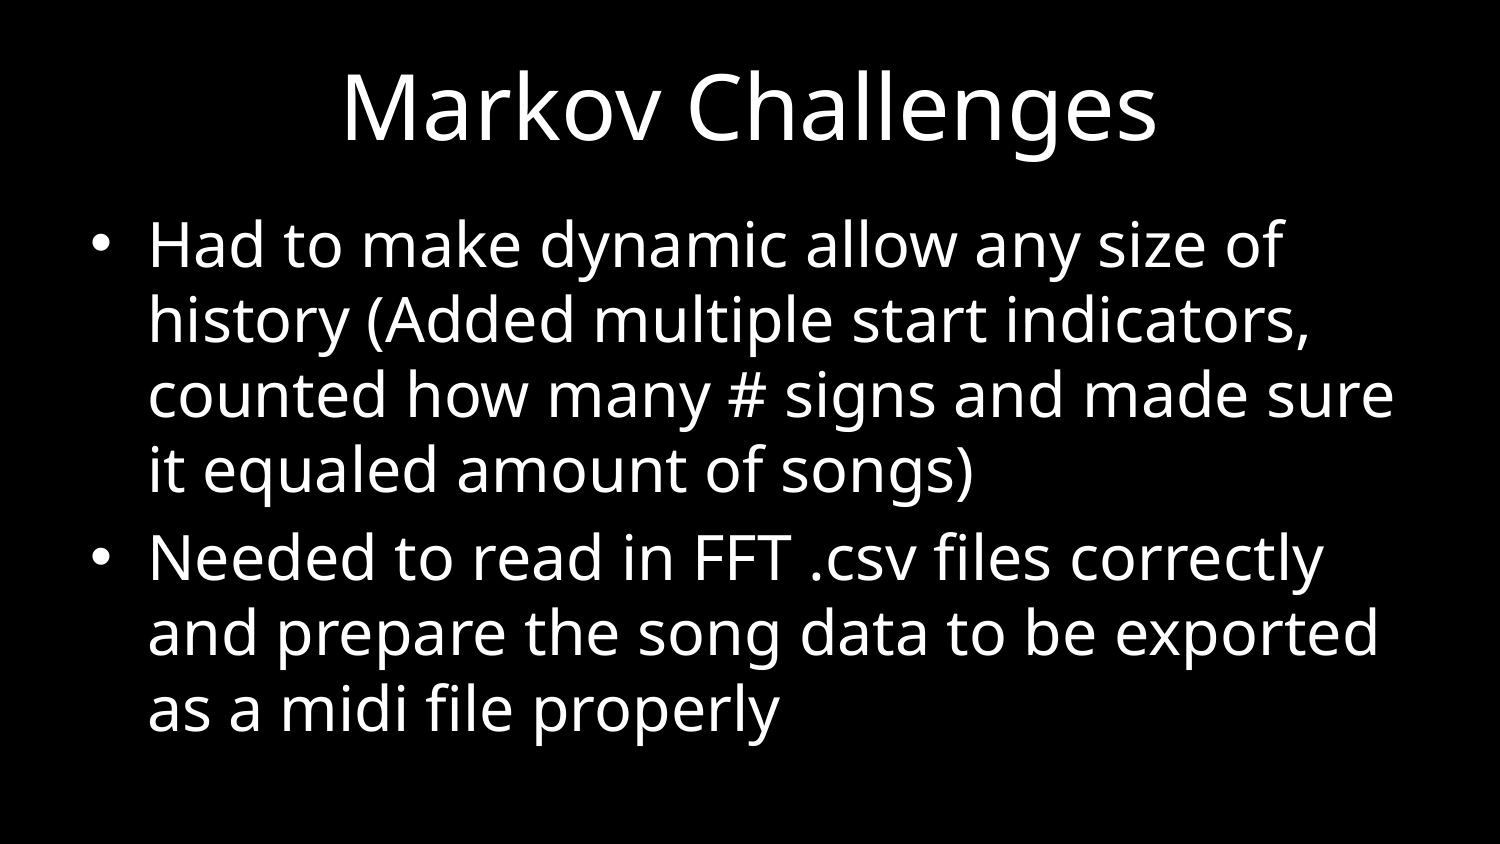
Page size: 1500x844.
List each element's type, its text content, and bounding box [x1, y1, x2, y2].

list Had to make dynamic allow any size of history (Added multiple start indicators, counted how many # signs and made sure it equaled amount of songs) Needed to read in FFT .csv files correctly and prepare the song data to be exported as a midi file properly [75, 196, 1425, 754]
title Markov Challenges [75, 33, 1425, 175]
